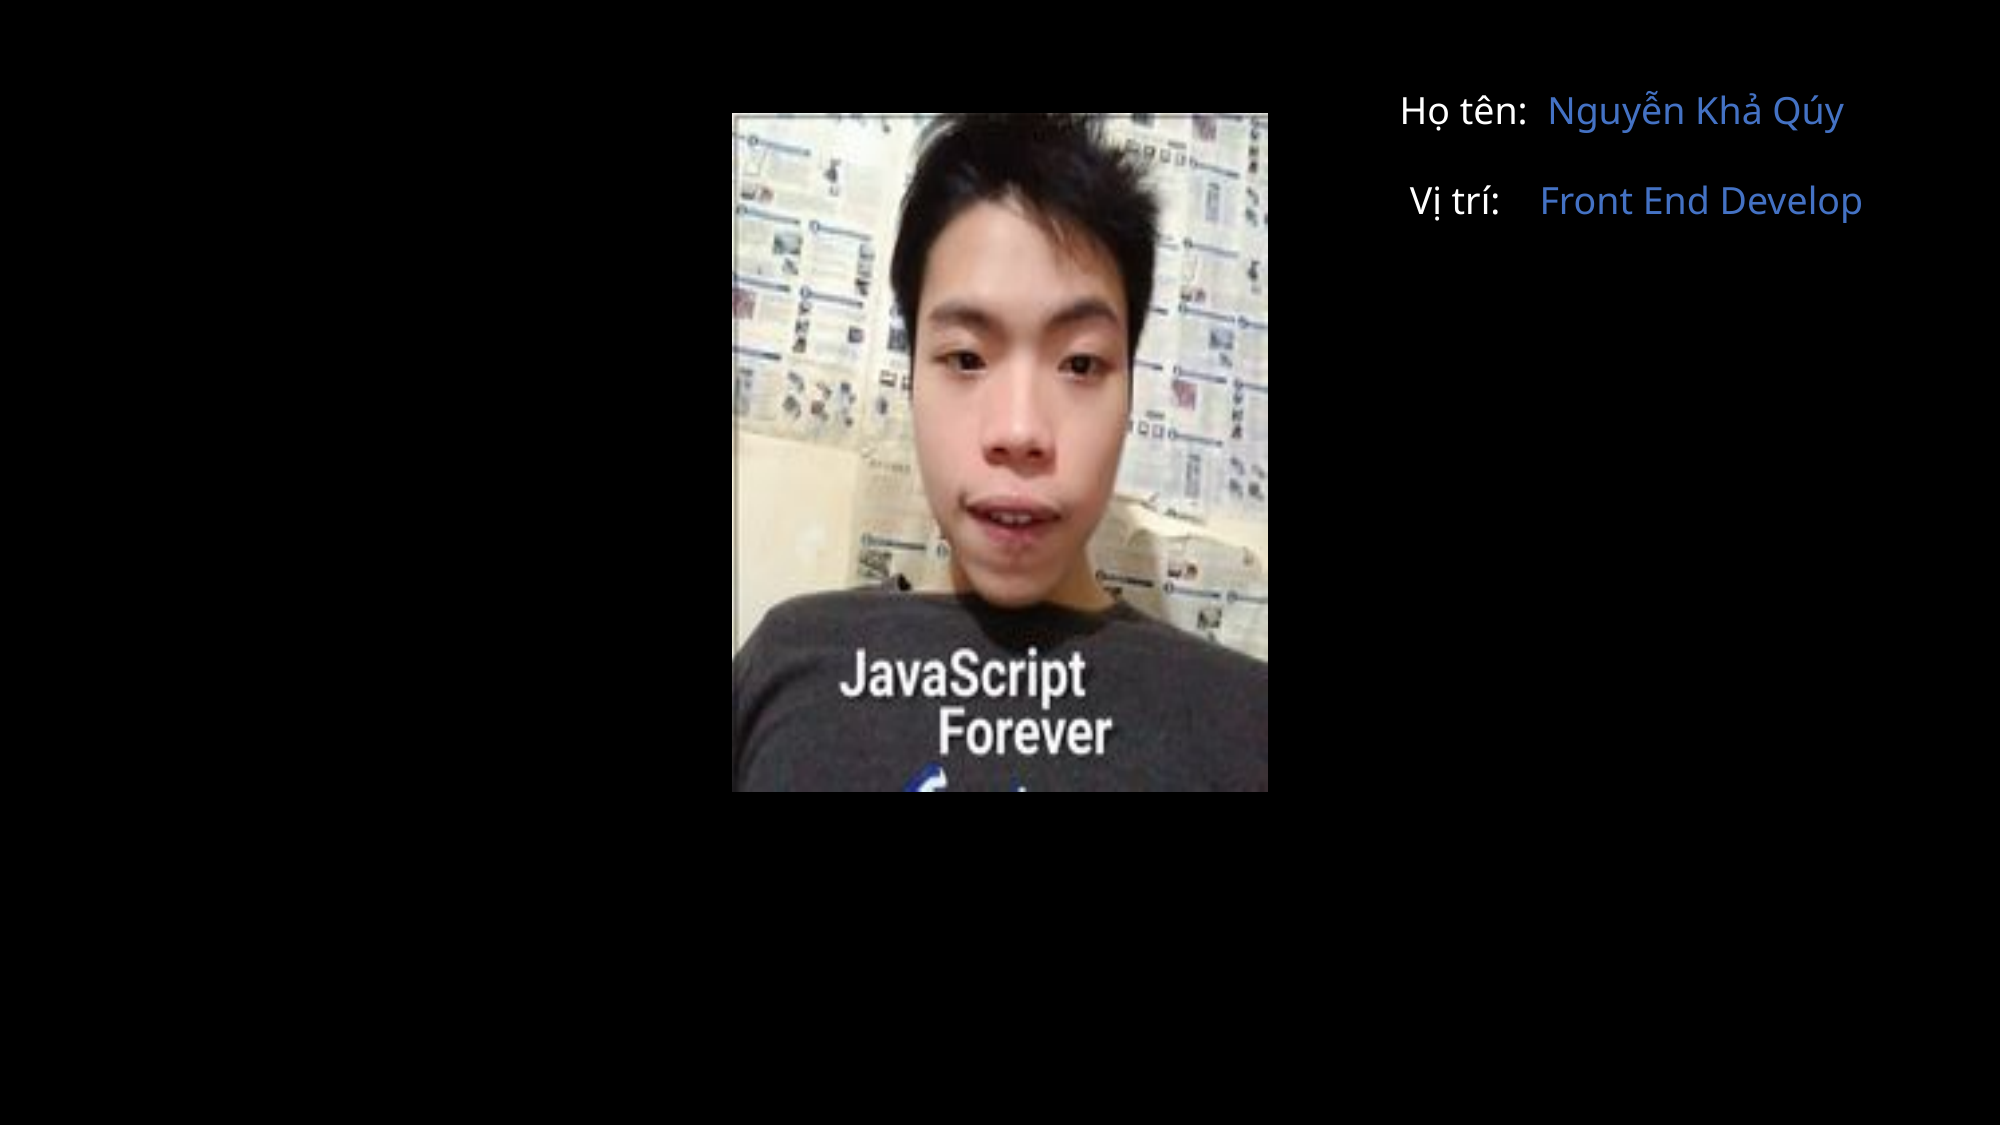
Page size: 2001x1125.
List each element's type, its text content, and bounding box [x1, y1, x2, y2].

picture [731, 113, 1268, 792]
text_box Họ tên: Nguyễn Khả Qúy Vị trí: Front End Develop [1285, 79, 1959, 275]
